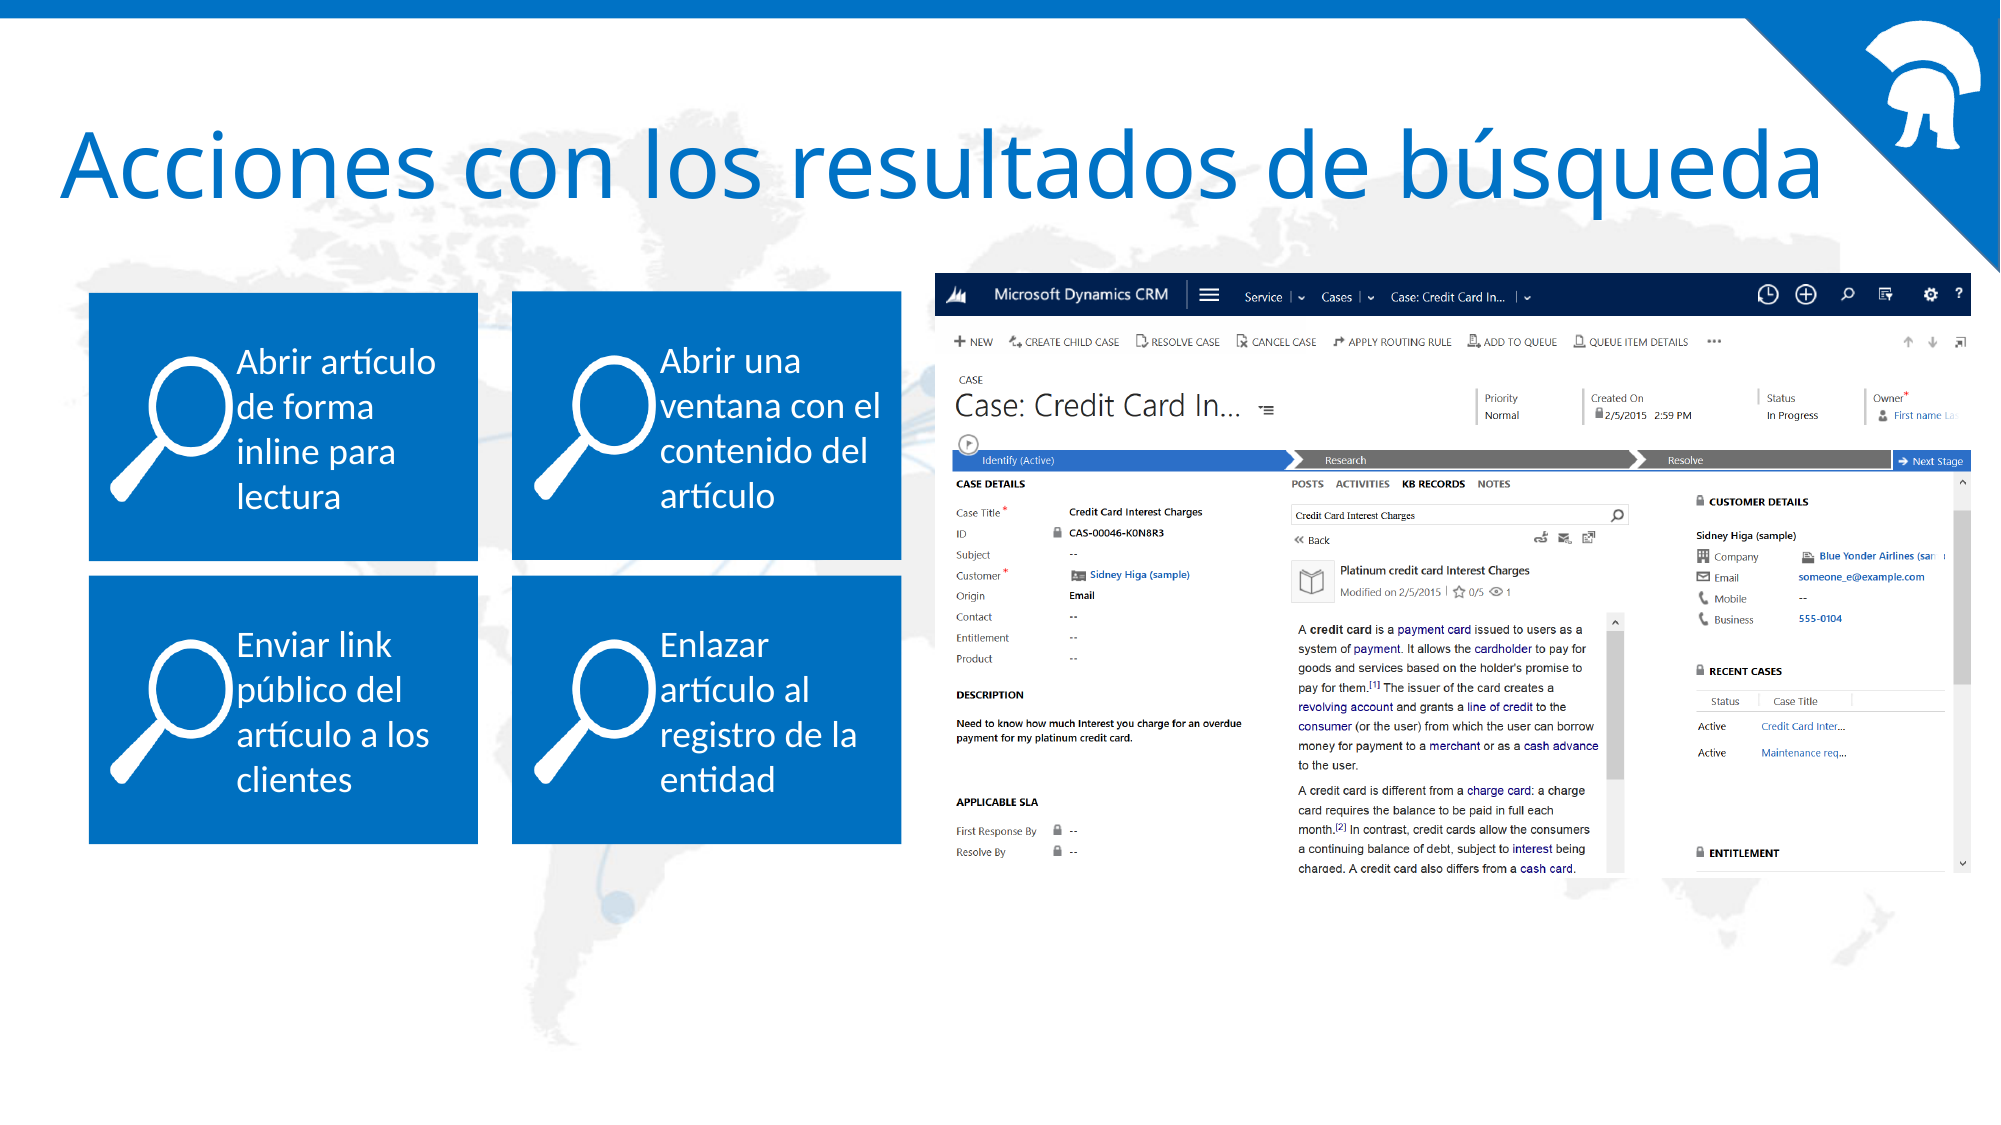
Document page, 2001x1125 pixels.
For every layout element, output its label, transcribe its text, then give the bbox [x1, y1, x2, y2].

text_box Abrir artículo de forma inline para lectura [88, 292, 479, 562]
text_box Enviar link público del artículo a los clientes [88, 575, 479, 845]
title Acciones con los resultados de búsqueda [45, 59, 1863, 278]
text_box Enlazar artículo al registro de la entidad [511, 575, 902, 845]
picture [0, 0, 2001, 1125]
text_box Abrir una ventana con el contenido del artículo [511, 290, 902, 561]
